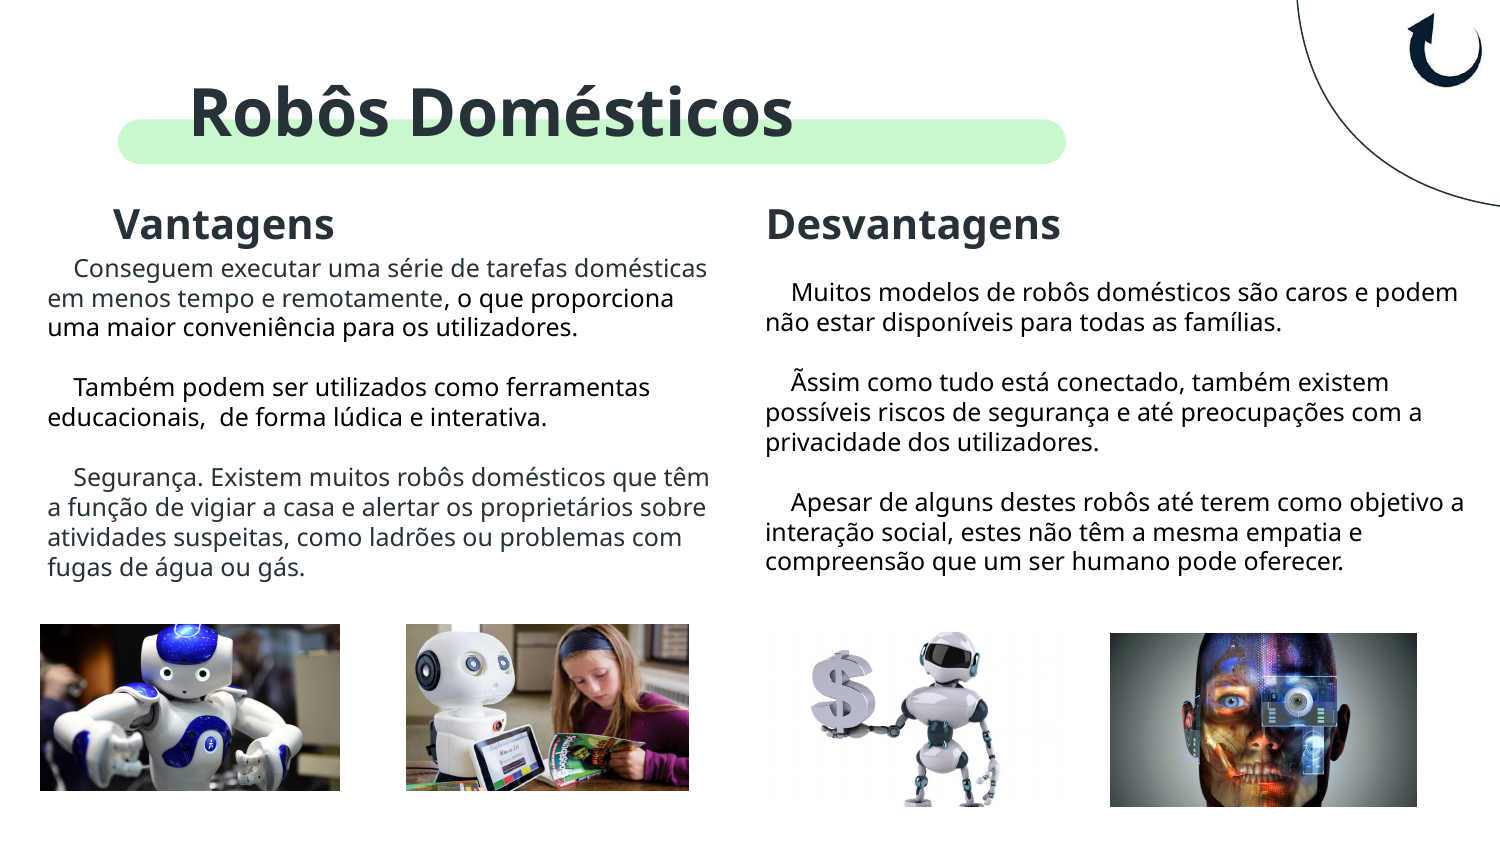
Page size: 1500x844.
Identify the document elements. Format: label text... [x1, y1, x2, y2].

picture [1110, 632, 1417, 808]
picture [40, 624, 341, 791]
text_box Conseguem executar uma série de tarefas domésticas em menos tempo e remotamente, o que proporciona uma maior conveniência para os utilizadores. Também podem ser utilizados como ferramentas educacionais, de forma lúdica e interativa. Segurança. Existem muitos robôs domésticos que têm a função de vigiar a casa e alertar os proprietários sobre atividades suspeitas, como ladrões ou problemas com fugas de água ou gás. [32, 244, 732, 619]
picture [766, 632, 1073, 808]
text_box Desvantagens [750, 190, 1500, 256]
text_box Vantagens [98, 190, 645, 244]
picture [1391, 0, 1500, 97]
title Robôs Domésticos [173, 54, 882, 156]
picture [406, 623, 689, 791]
text_box Muitos modelos de robôs domésticos são caros e podem não estar disponíveis para todas as famílias. Ãssim como tudo está conectado, também existem possíveis riscos de segurança e até preocupações com a privacidade dos utilizadores. Apesar de alguns destes robôs até terem como objetivo a interação social, estes não têm a mesma empatia e compreensão que um ser humano pode oferecer. [749, 268, 1483, 584]
